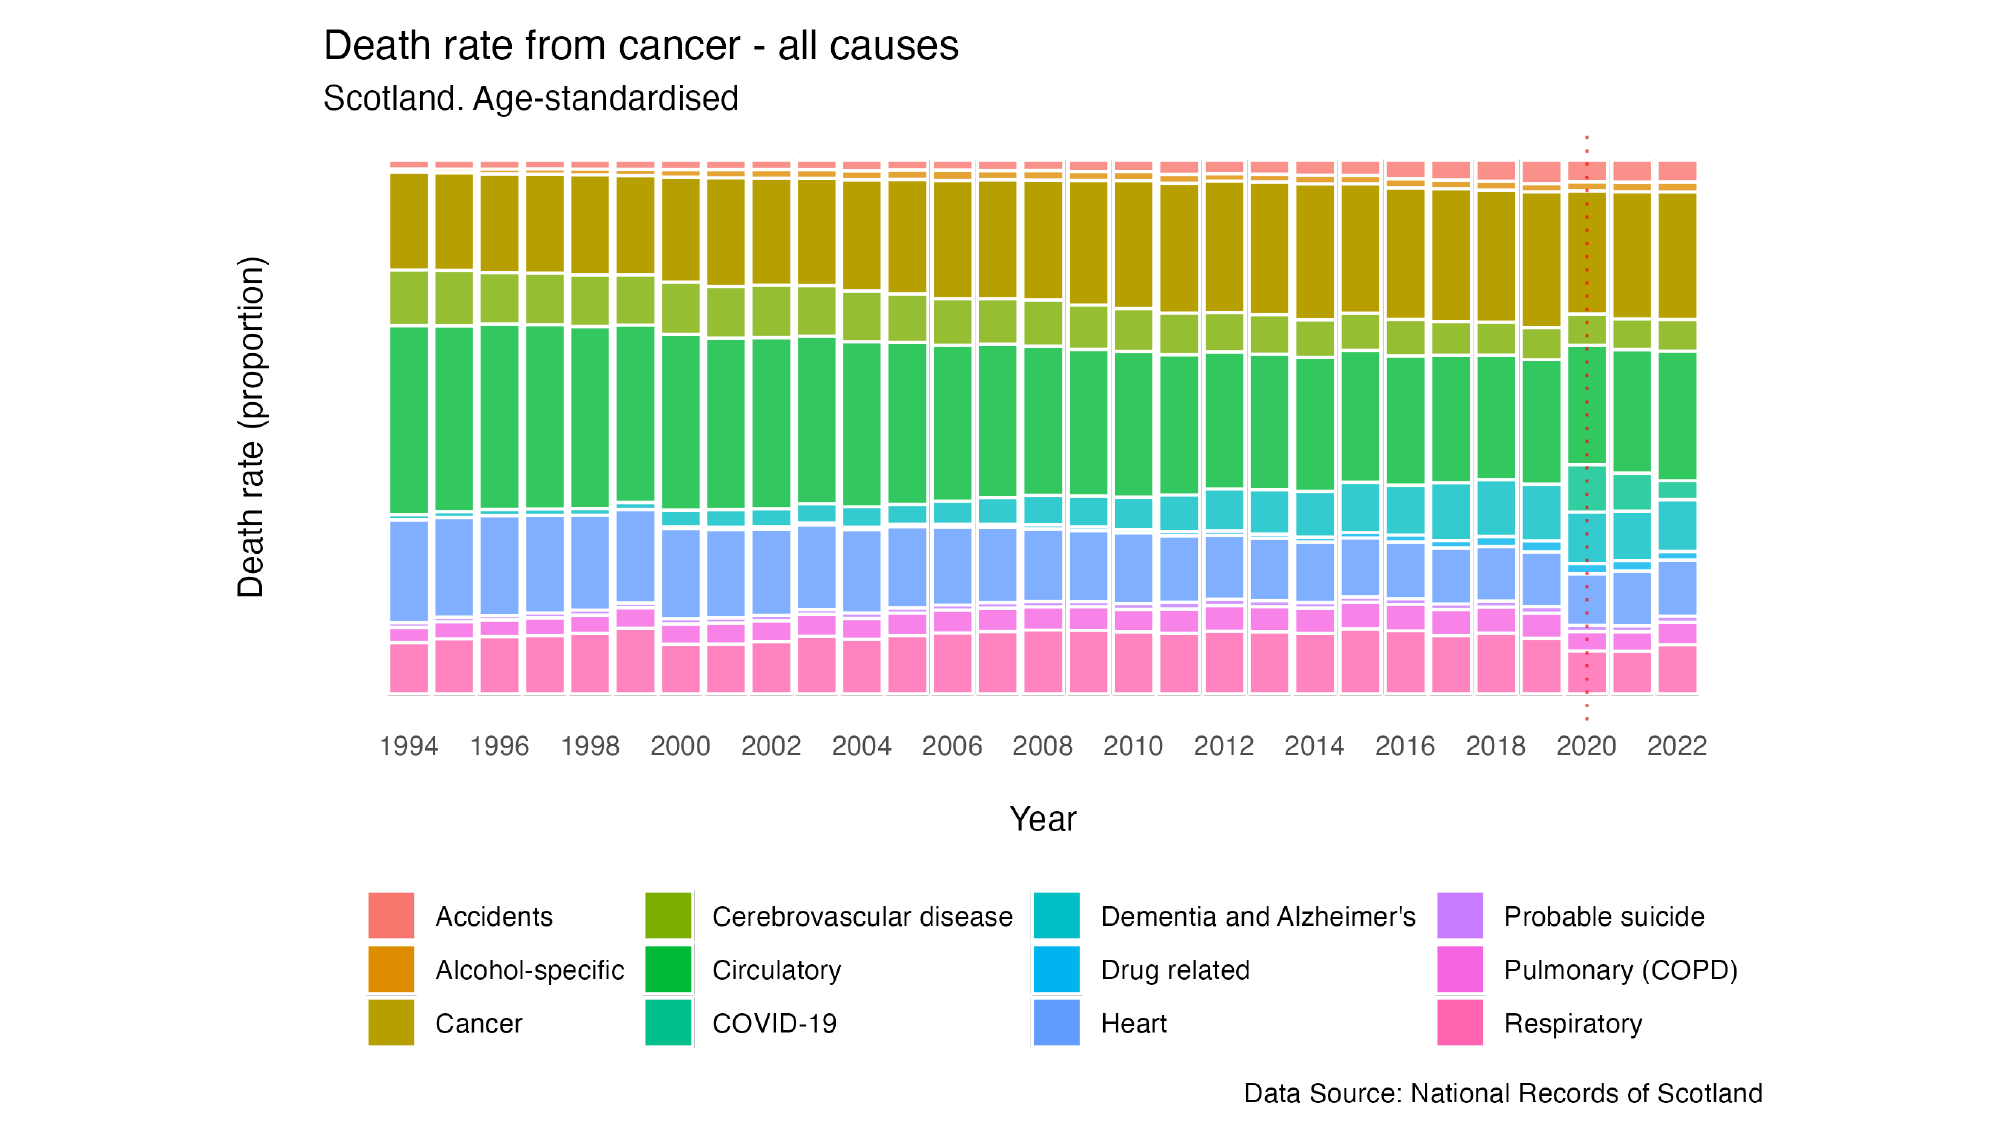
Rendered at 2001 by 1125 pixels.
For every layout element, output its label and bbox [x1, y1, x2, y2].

list [220, 12, 1780, 1125]
